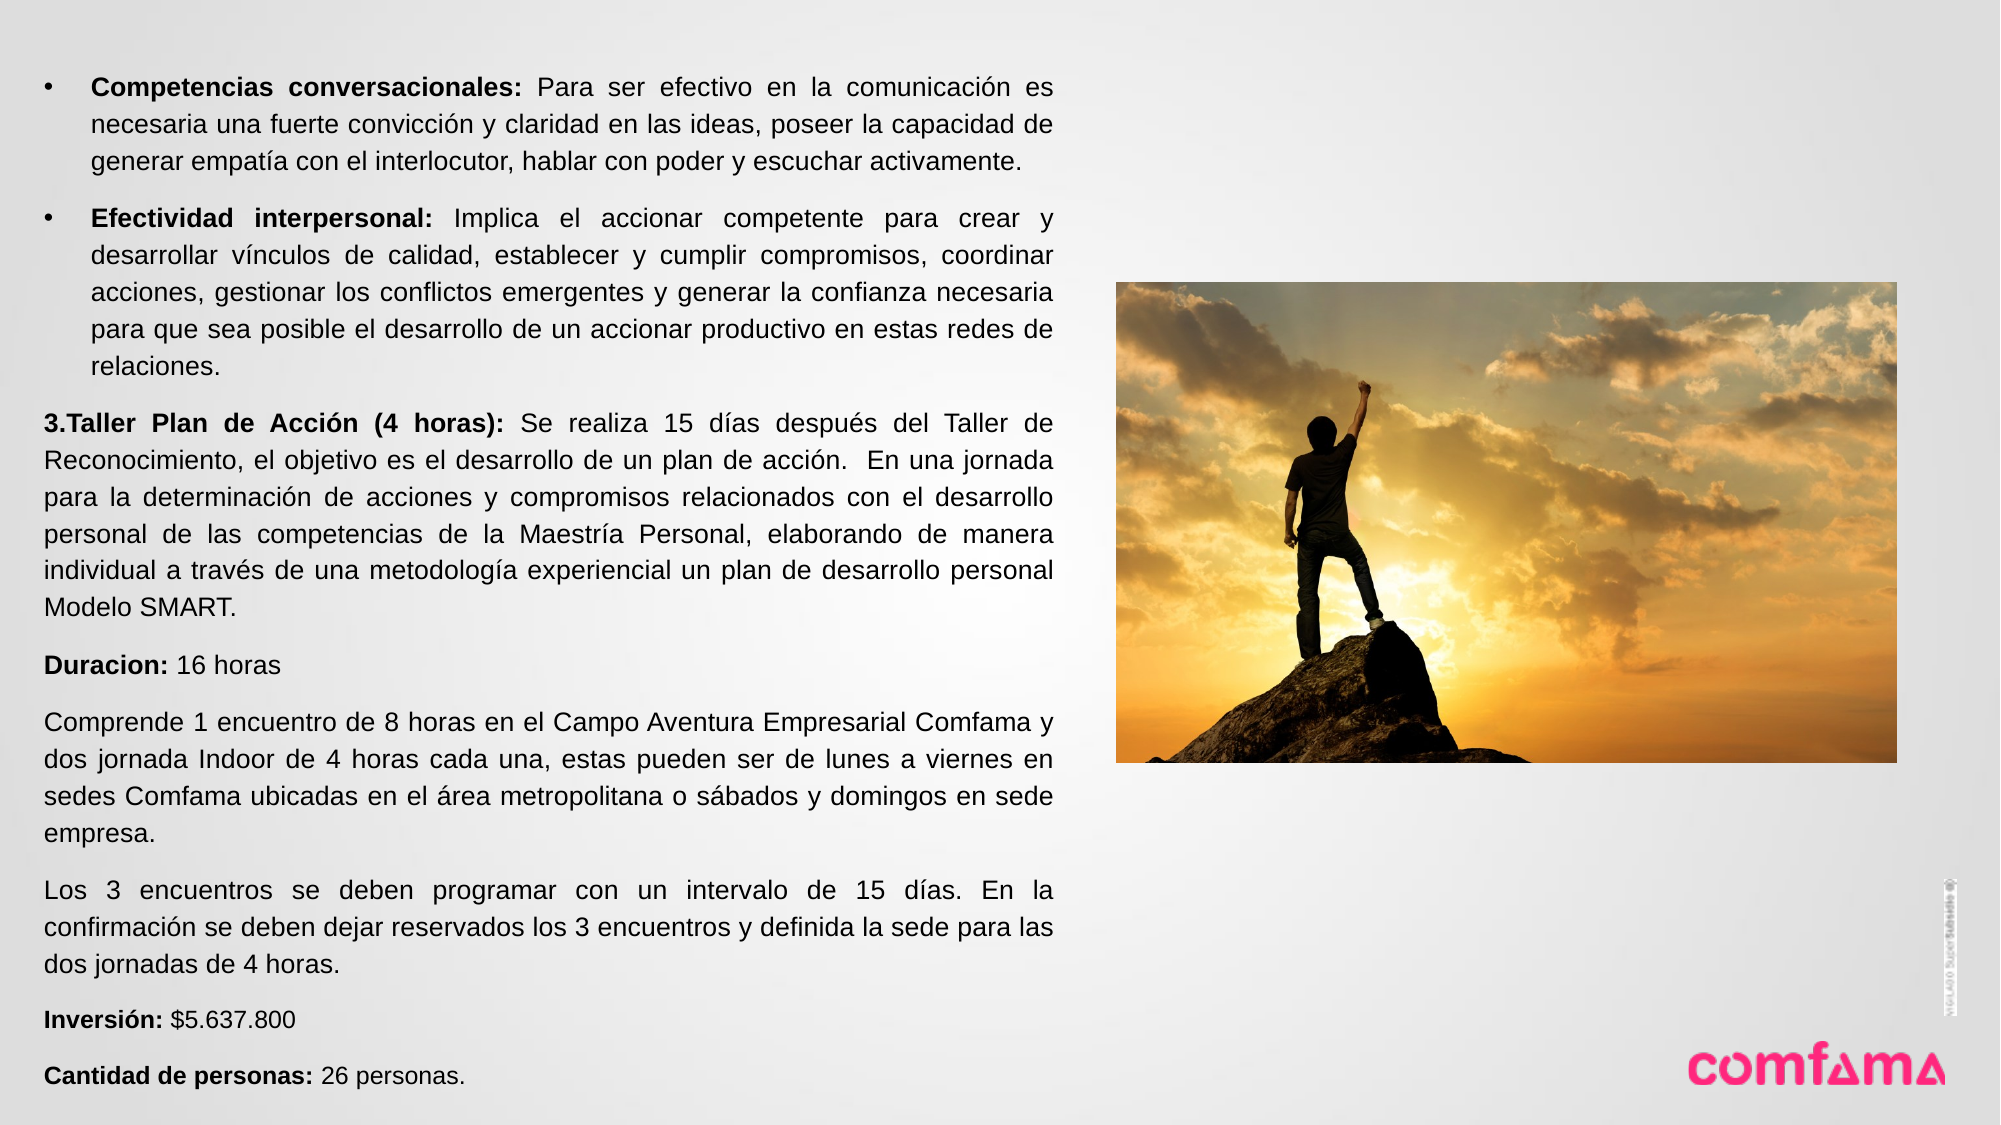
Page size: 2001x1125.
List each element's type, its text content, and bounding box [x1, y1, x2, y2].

text_box Competencias conversacionales: Para ser efectivo en la comunicación es necesaria una fuerte convicción y claridad en las ideas, poseer la capacidad de generar empatía con el interlocutor, hablar con poder y escuchar activamente. Efectividad interpersonal: Implica el accionar competente para crear y desarrollar vínculos de calidad, establecer y cumplir compromisos, coordinar acciones, gestionar los conflictos emergentes y generar la confianza necesaria para que sea posible el desarrollo de un accionar productivo en estas redes de relaciones. 3.Taller Plan de Acción (4 horas): Se realiza 15 días después del Taller de Reconocimiento, el objetivo es el desarrollo de un plan de acción. En una jornada para la determinación de acciones y compromisos relacionados con el desarrollo personal de las competencias de la Maestría Personal, elaborando de manera individual a través de una metodología experiencial un plan de desarrollo personal Modelo SMART. Duracion: 16 horas Comprende 1 encuentro de 8 horas en el Campo Aventura Empresarial Comfama y dos jornada Indoor de 4 horas cada una, estas pueden ser de lunes a viernes en sedes Comfama ubicadas en el área metropolitana o sábados y domingos en sede empresa. Los 3 encuentros se deben programar con un intervalo de 15 días. En la confirmación se deben dejar reservados los 3 encuentros y definida la sede para las dos jornadas de 4 horas. Inversión: $5.637.800 Cantidad de personas: 26 personas. [29, 57, 1069, 1125]
picture [0, 0, 2000, 1125]
